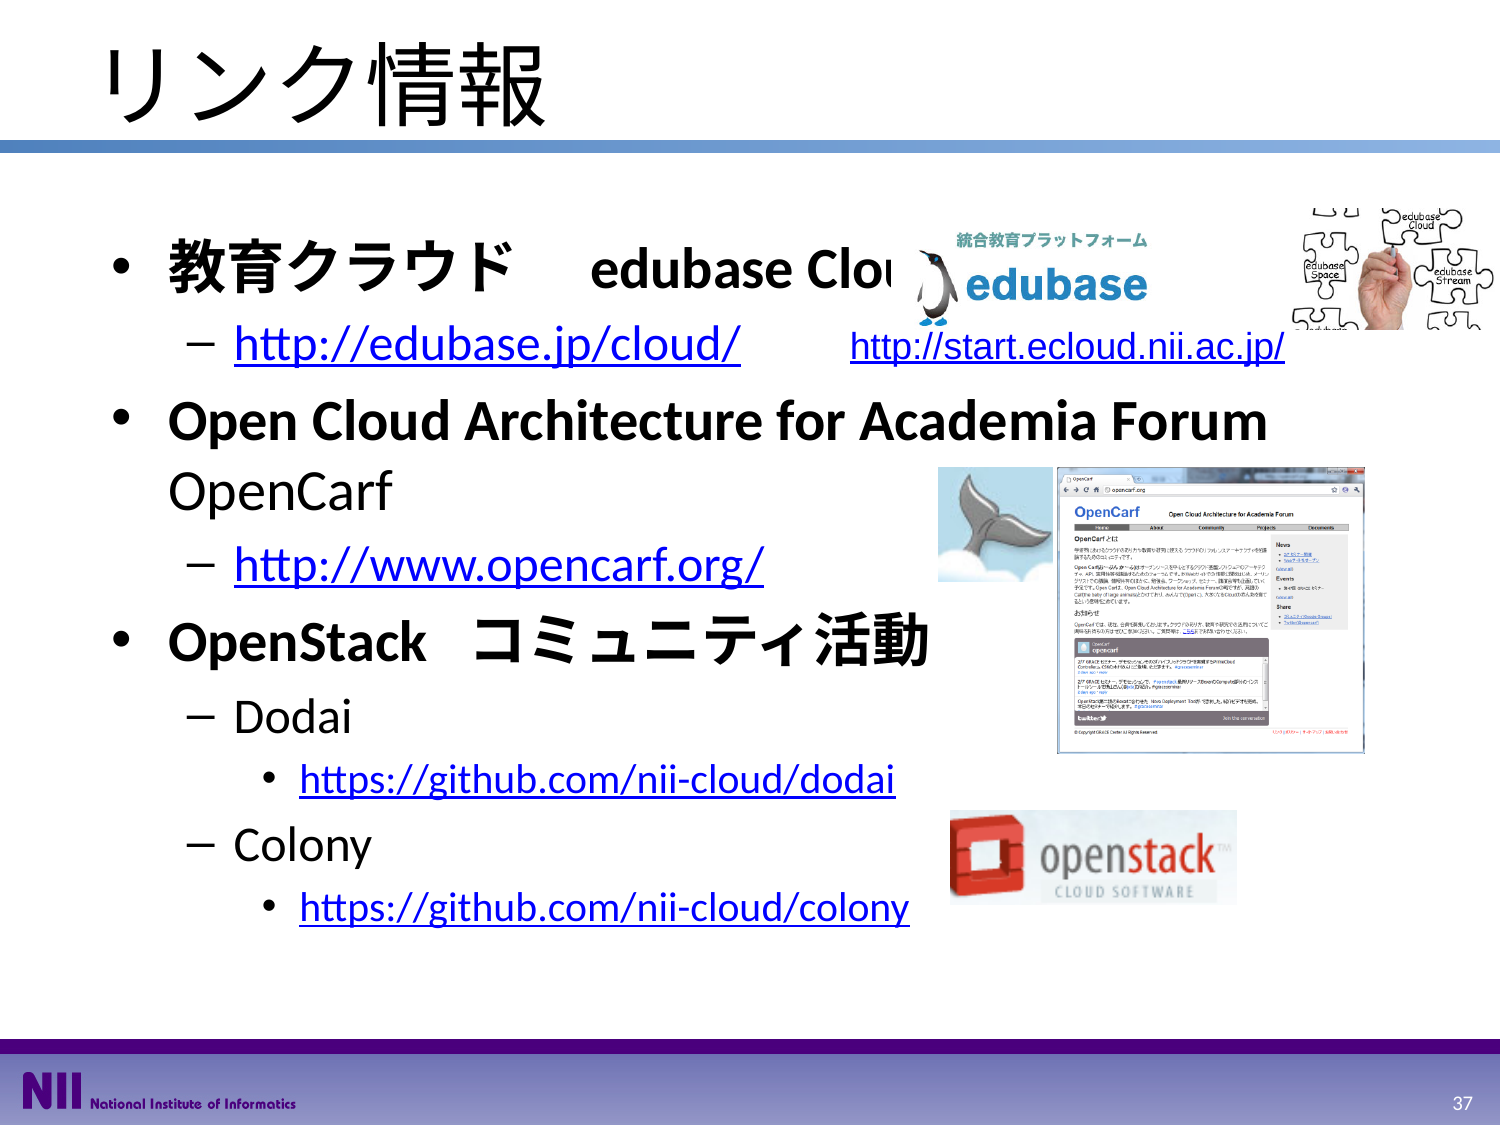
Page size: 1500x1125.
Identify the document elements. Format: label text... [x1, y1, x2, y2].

title リンク情報 [74, 34, 1426, 131]
picture [950, 810, 1237, 906]
picture [1056, 467, 1365, 754]
picture [938, 467, 1054, 583]
text_box http://start.ecloud.nii.ac.jp/ [835, 314, 1301, 375]
picture [891, 207, 1500, 330]
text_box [1457, 141, 1464, 152]
list 教育クラウド edubase Cloud http://edubase.jp/cloud/ Open Cloud Architecture for Academia Forum OpenCarf http://www.opencarf.org/ OpenStack コミュニティ活動 Dodai https://github.com/nii-cloud/dodai Colony https://github.com/nii-cloud/colony [96, 140, 1448, 977]
slide_number 37 [1406, 1089, 1489, 1114]
picture [0, 1039, 1500, 1125]
